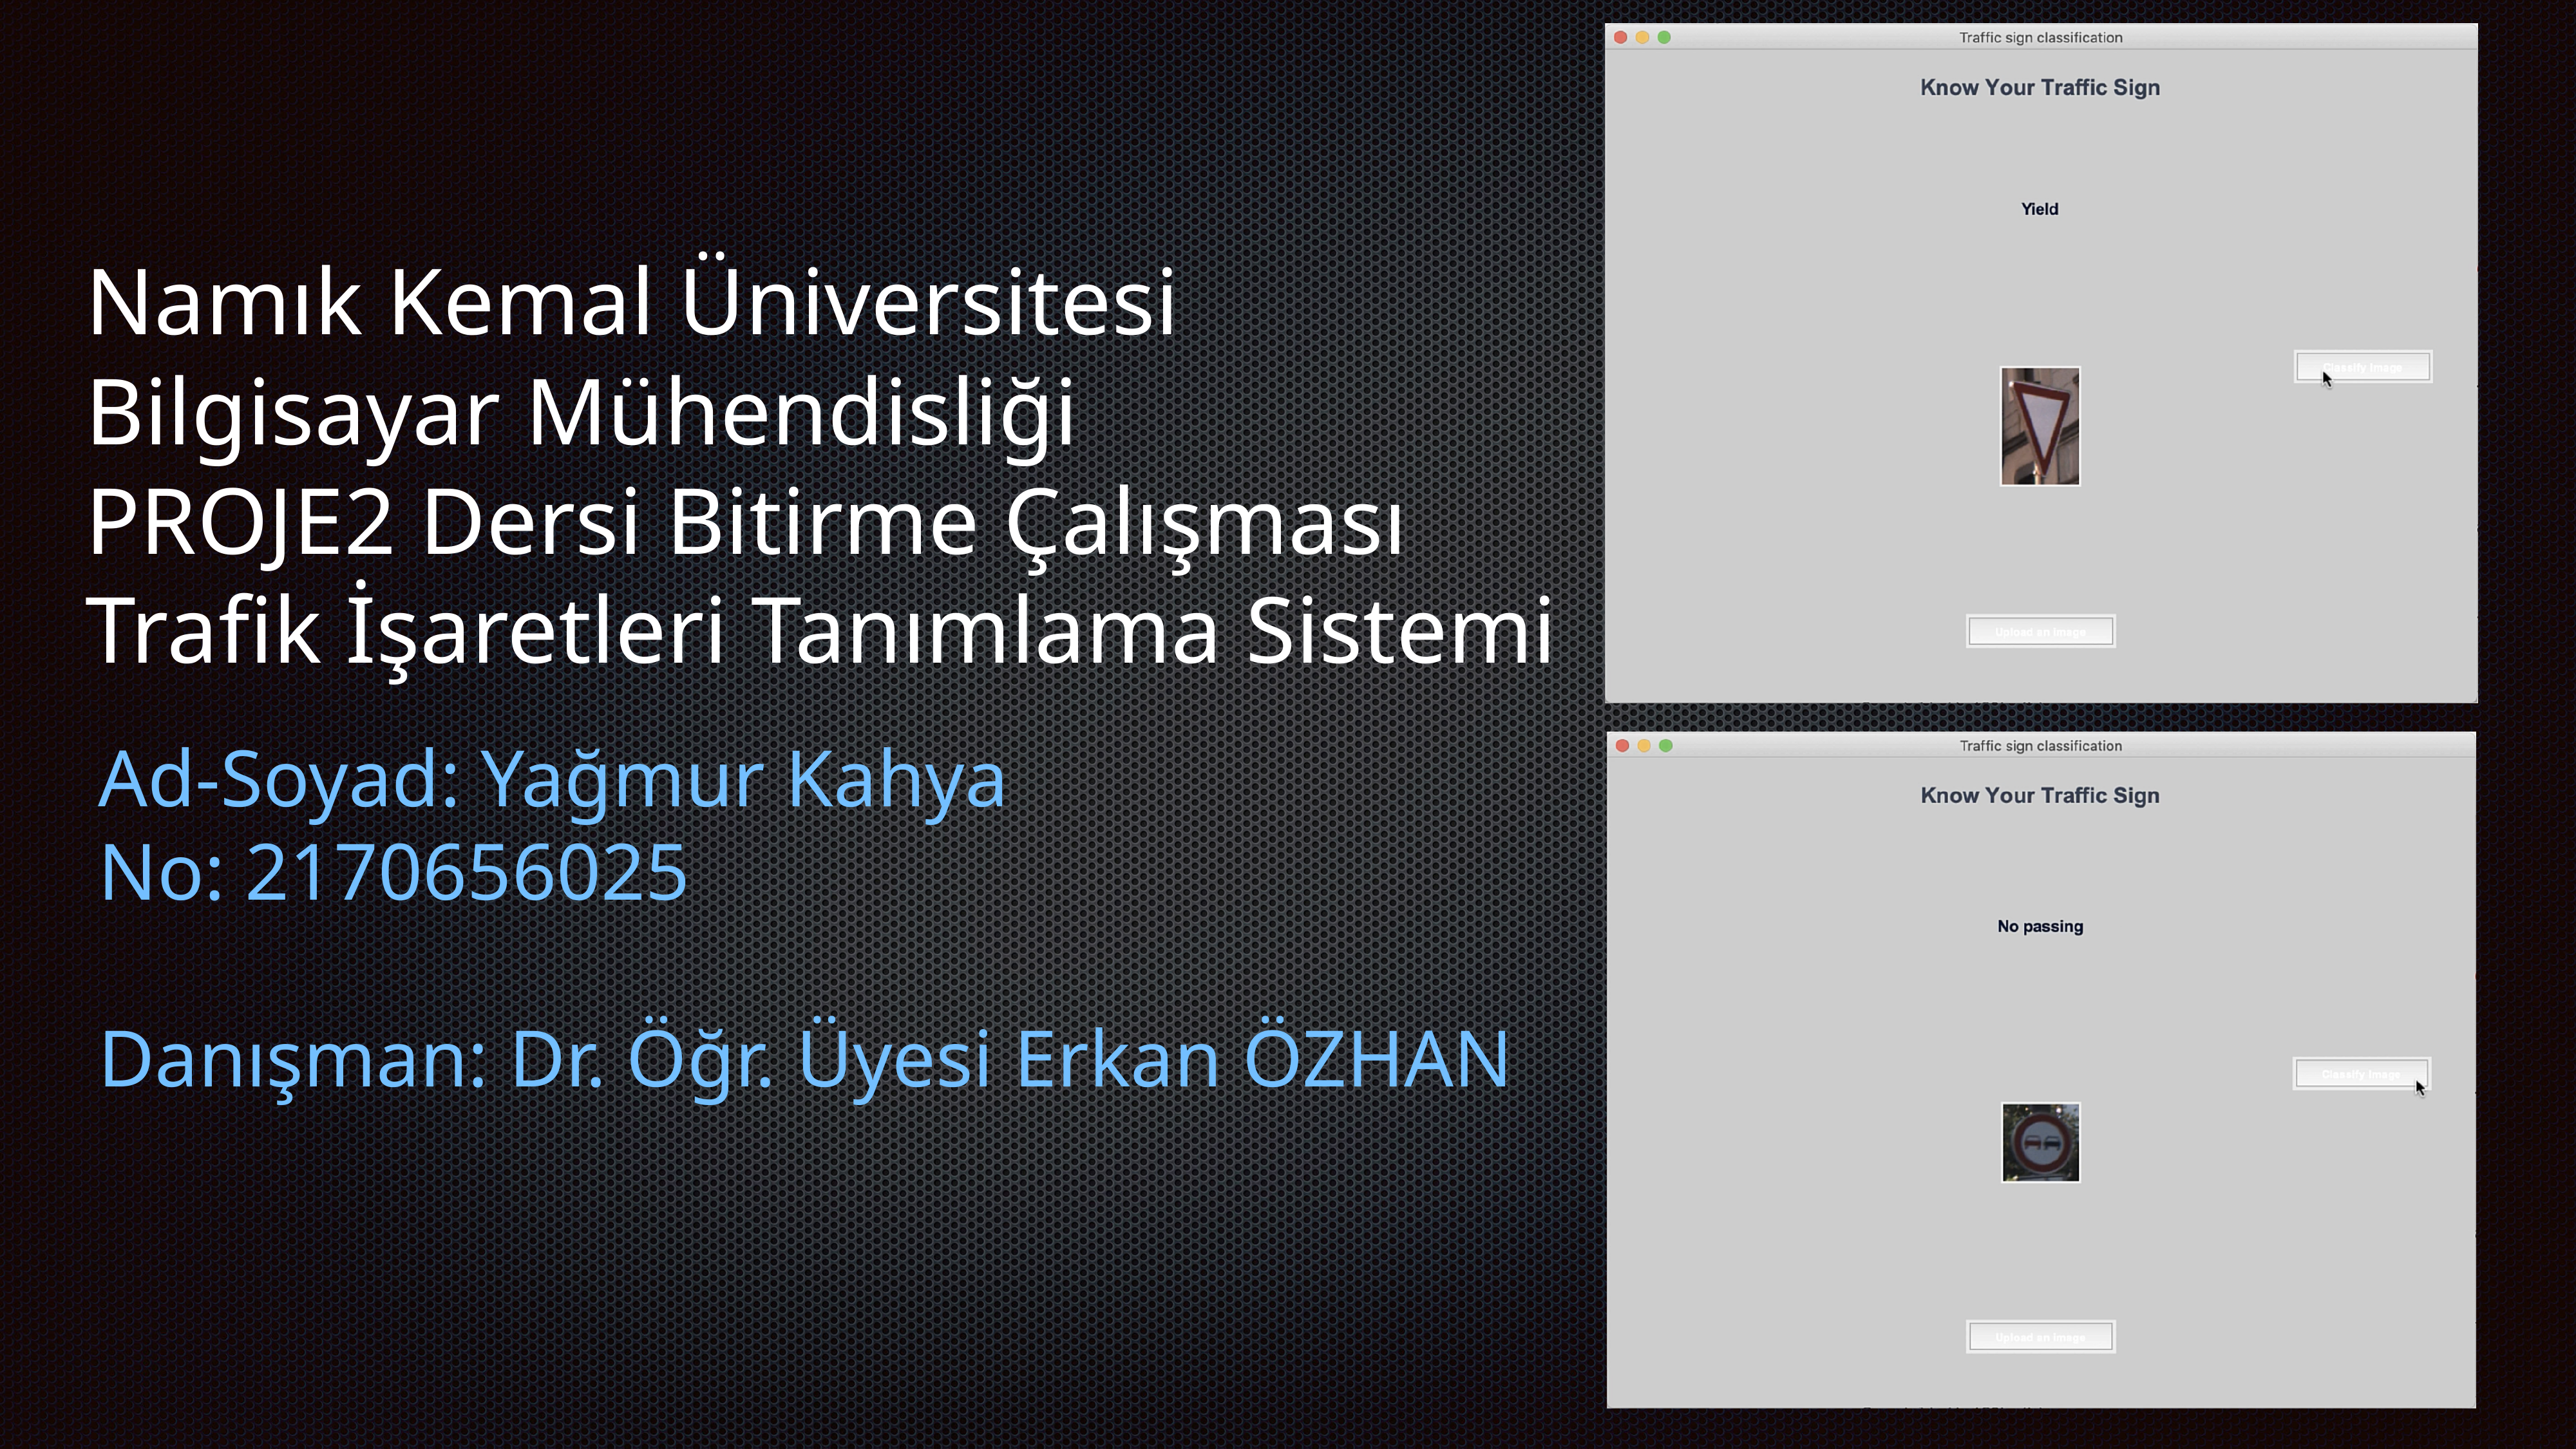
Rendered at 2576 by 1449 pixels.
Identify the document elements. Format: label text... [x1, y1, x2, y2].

subtitle Ad-Soyad: Yağmur Kahya No: 2170656025 Danışman: Dr. Öğr. Üyesi Erkan ÖZHAN [92, 723, 1526, 1132]
title Namık Kemal Üniversitesi Bilgisayar Mühendisliği PROJE2 Dersi Bitirme Çalışması Trafik İşaretleri Tanımlama Sistemi [79, 124, 1604, 688]
picture [0, 0, 2576, 1449]
